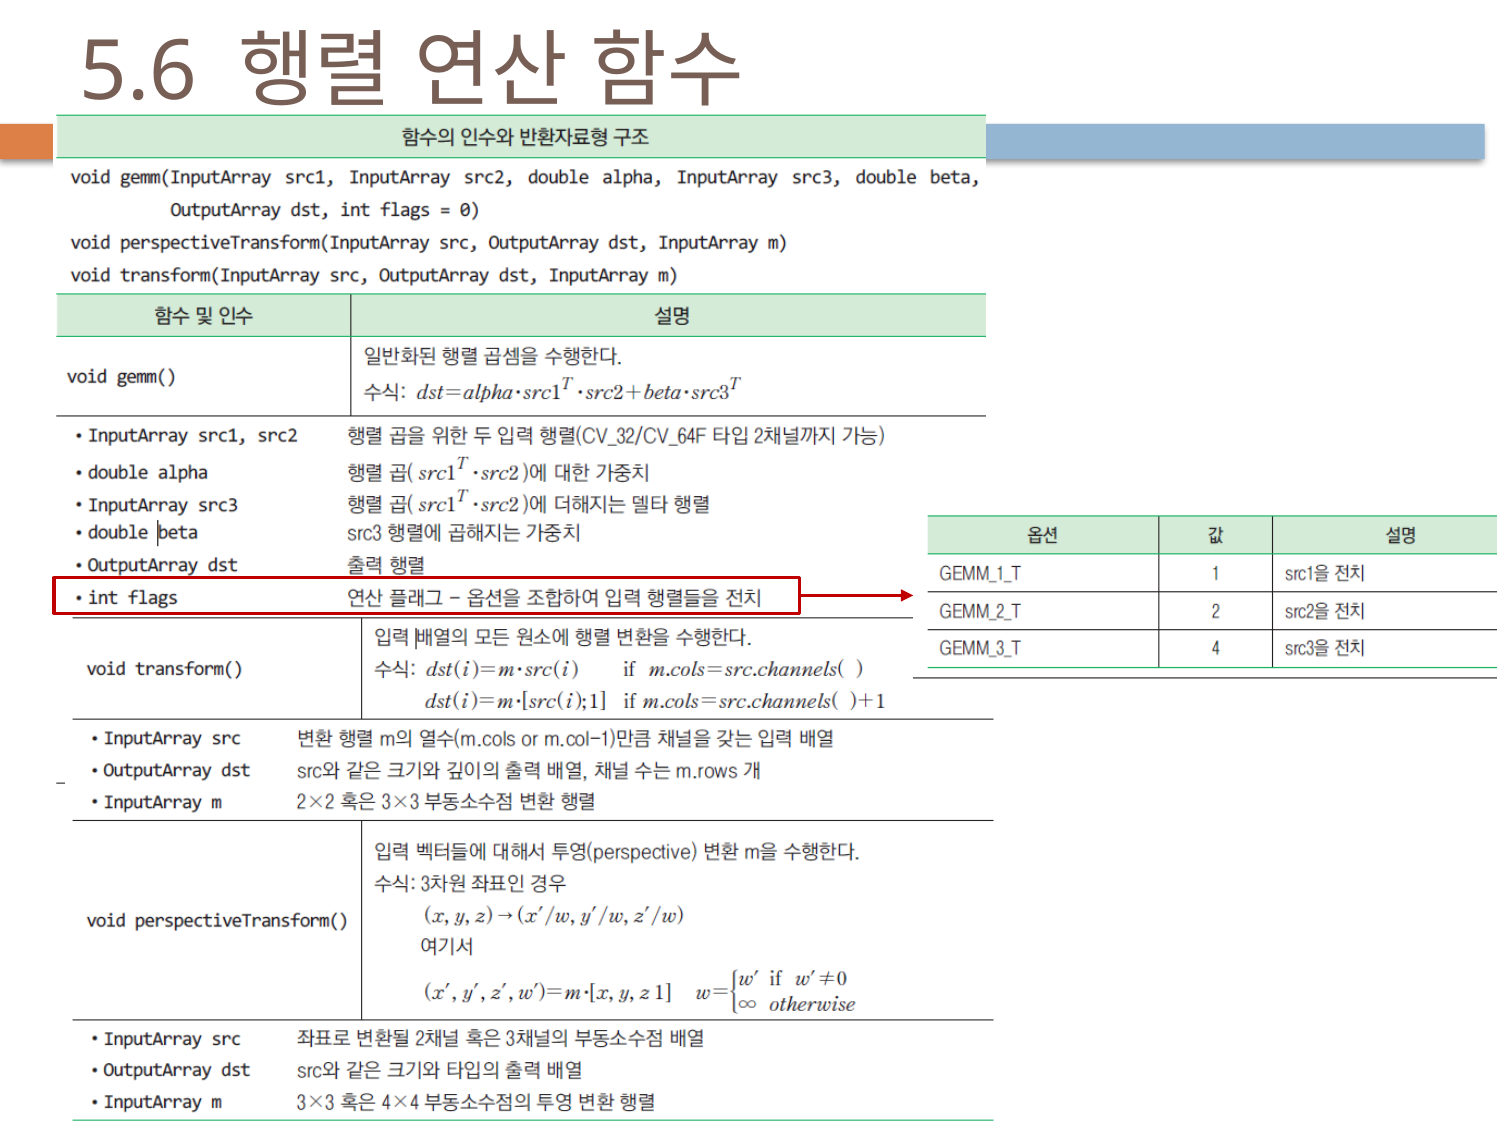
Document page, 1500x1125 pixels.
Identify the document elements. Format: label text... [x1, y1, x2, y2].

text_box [53, 509, 1498, 682]
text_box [52, 691, 999, 1125]
title 5.6 행렬 연산 함수 [64, 7, 1471, 126]
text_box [52, 106, 999, 509]
